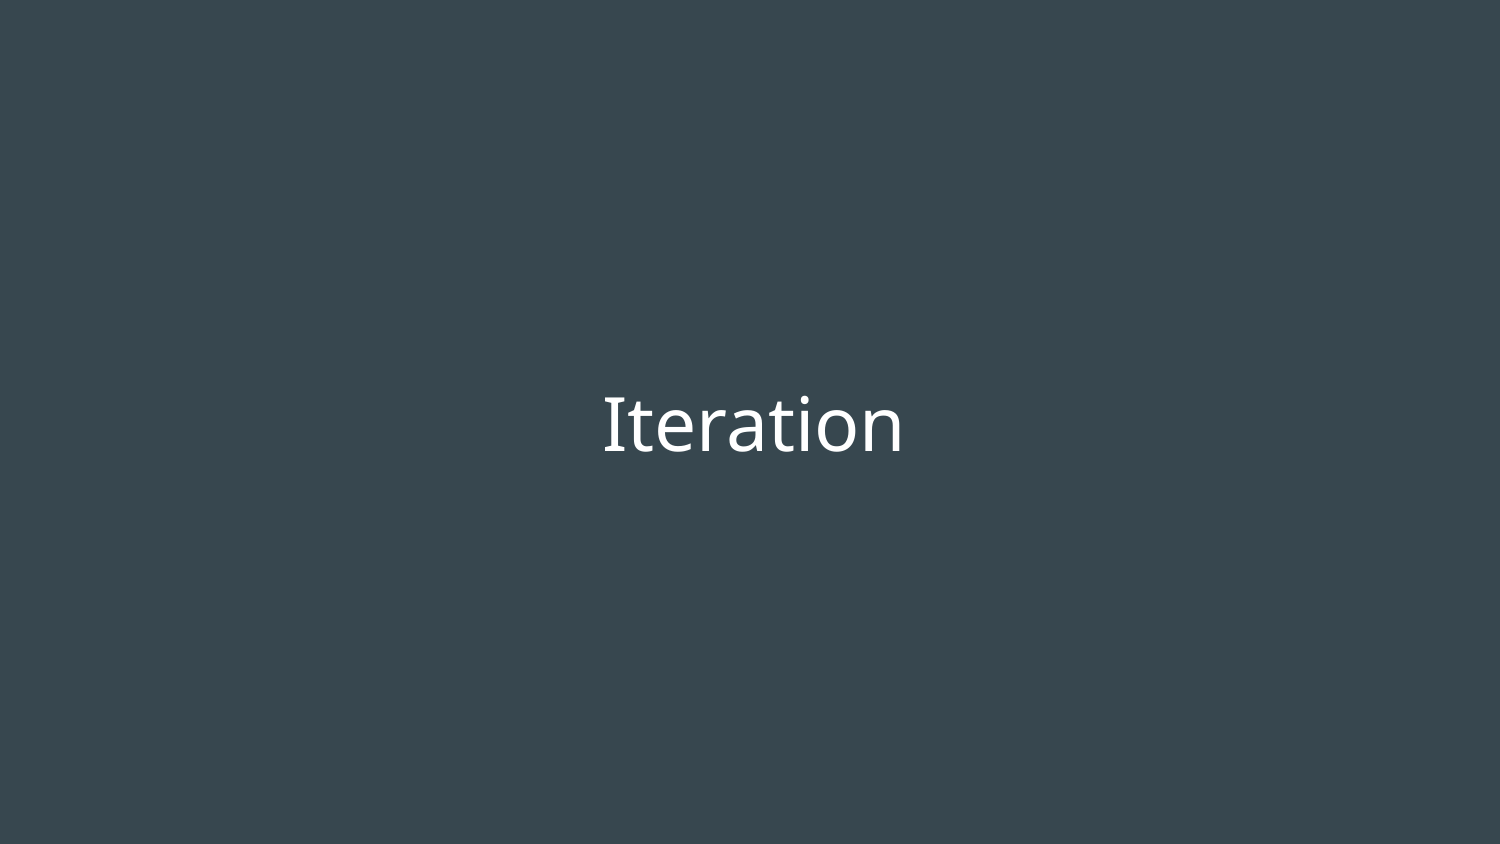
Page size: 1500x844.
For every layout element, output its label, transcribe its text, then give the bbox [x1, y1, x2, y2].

title Iteration [110, 351, 1399, 493]
